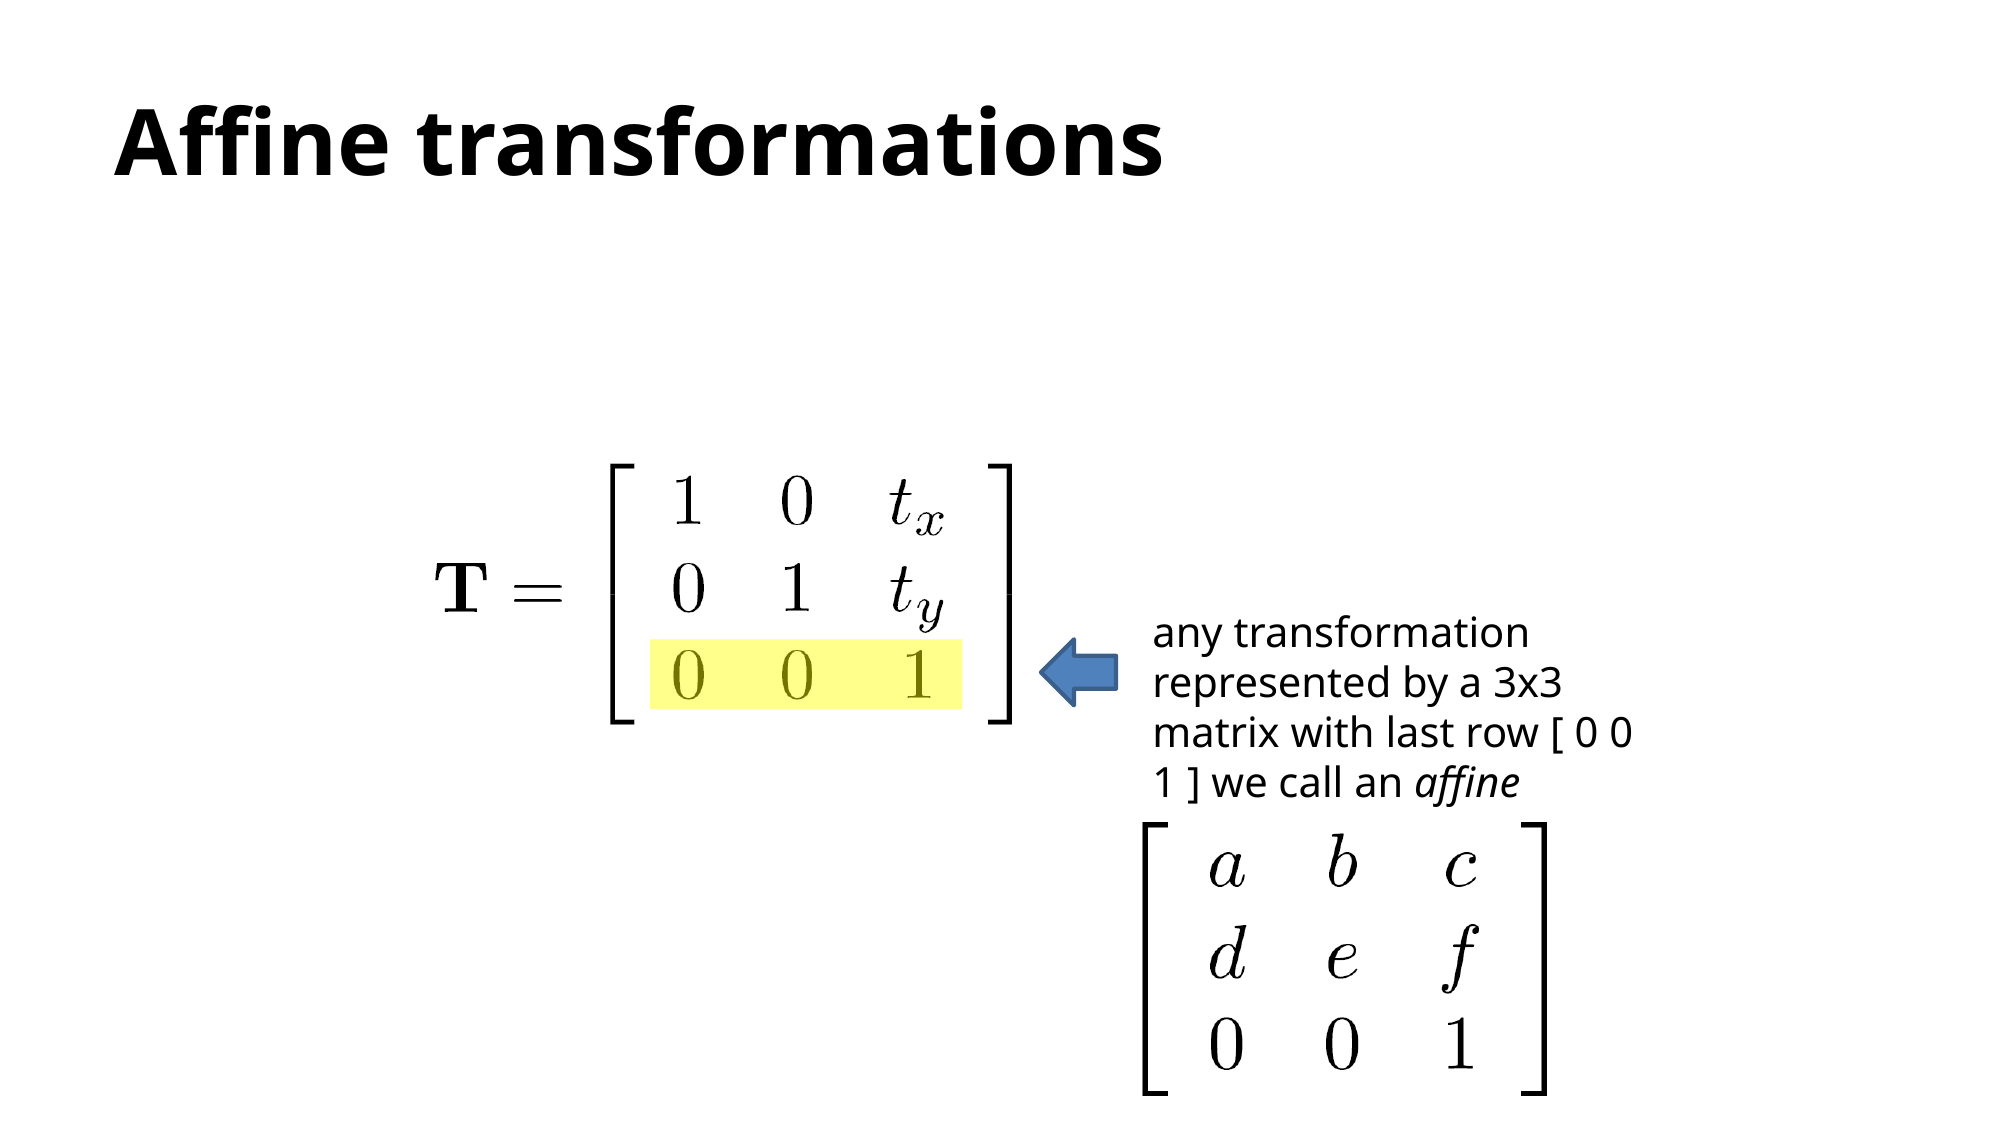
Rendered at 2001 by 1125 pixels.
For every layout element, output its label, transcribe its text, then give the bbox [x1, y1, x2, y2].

picture [423, 455, 1023, 731]
text_box any transformation represented by a 3x3 matrix with last row [ 0 0 1 ] we call an affine transformation [1137, 598, 1662, 864]
title Affine transformations [99, 45, 1900, 233]
picture [1137, 814, 1552, 1099]
text_box [1038, 637, 1119, 708]
